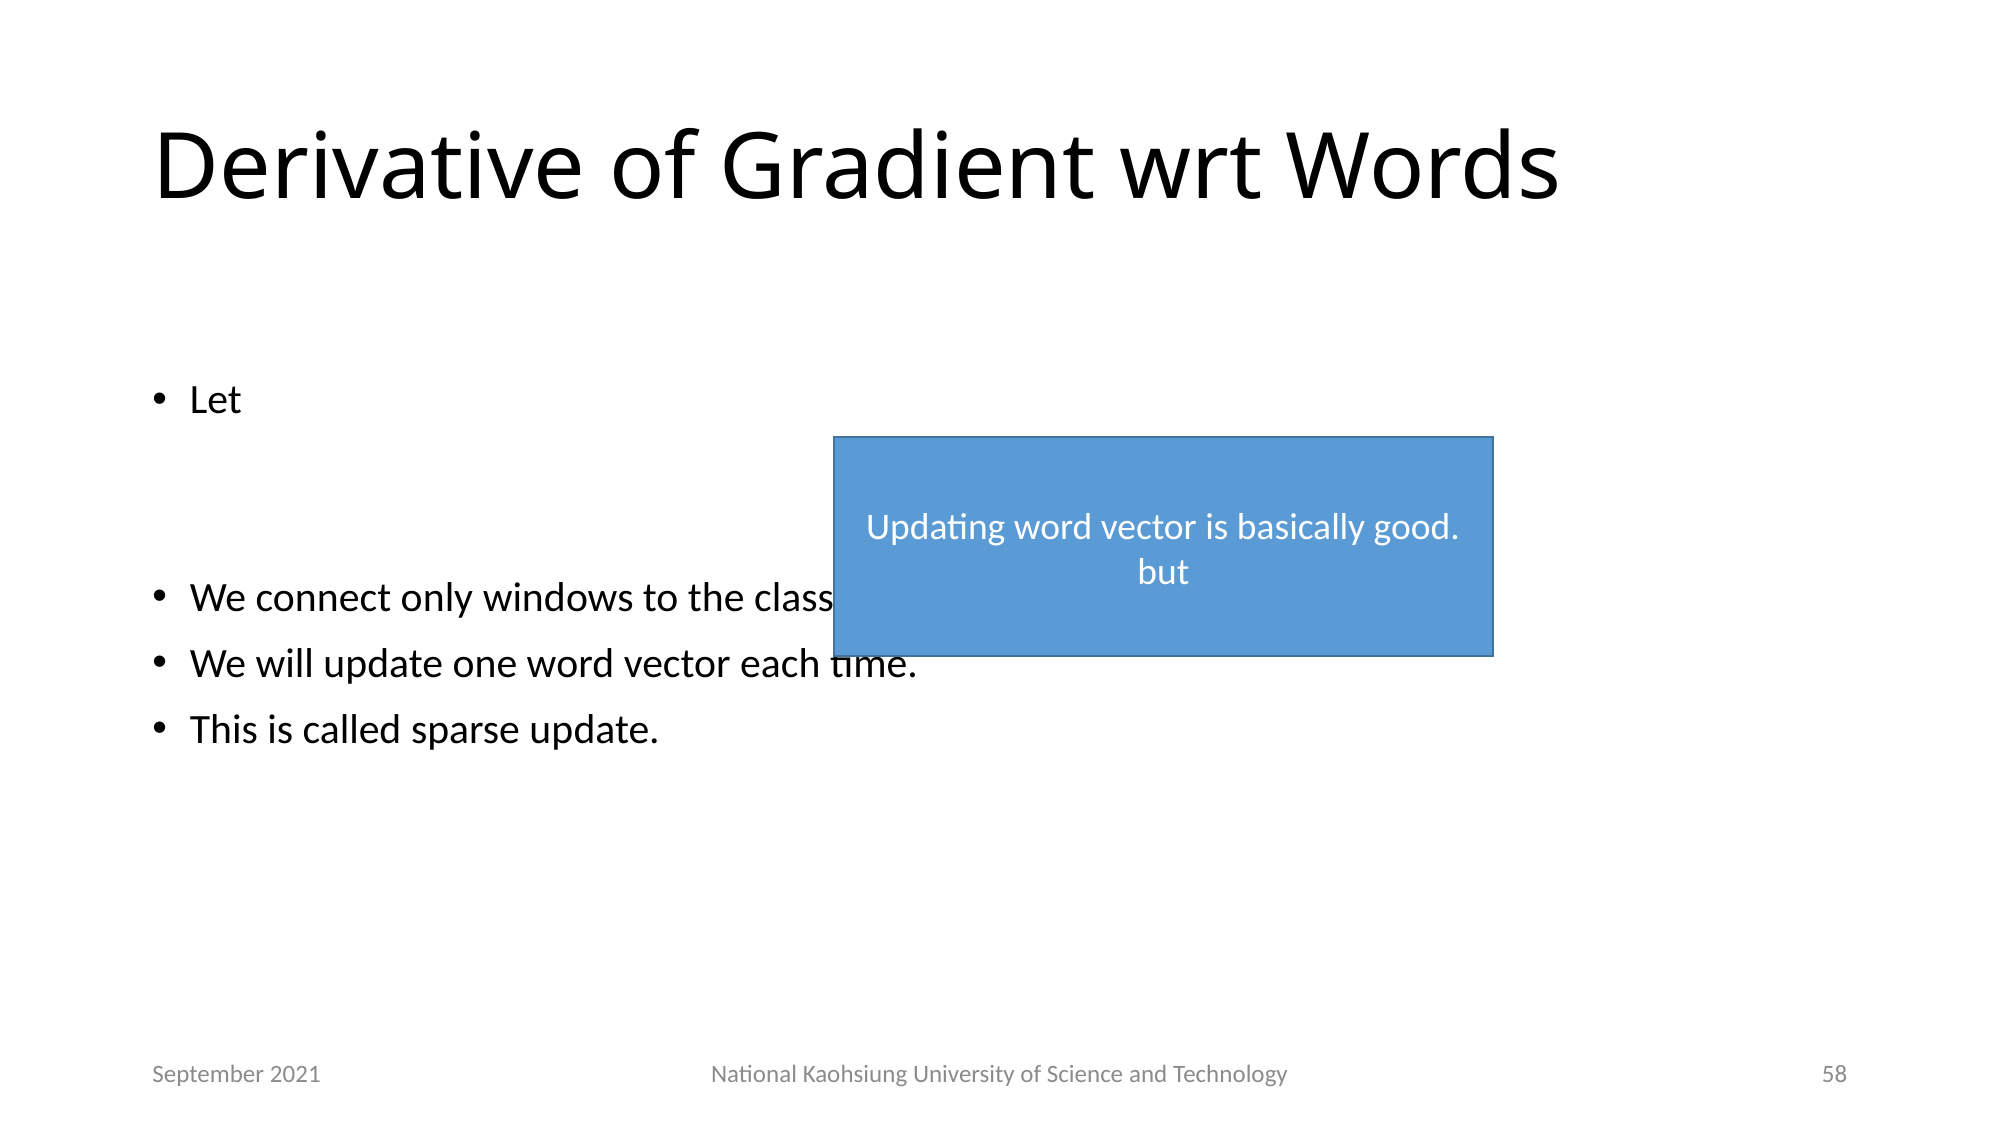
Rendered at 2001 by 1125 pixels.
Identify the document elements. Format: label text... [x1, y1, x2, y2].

title Derivative of Gradient wrt Words [137, 59, 1863, 278]
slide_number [137, 1042, 588, 1103]
footer National Kaohsiung University of Science and Technology [662, 1042, 1338, 1103]
text_box Updating word vector is basically good. but [833, 436, 1494, 657]
slide_number 58 [1412, 1042, 1863, 1103]
